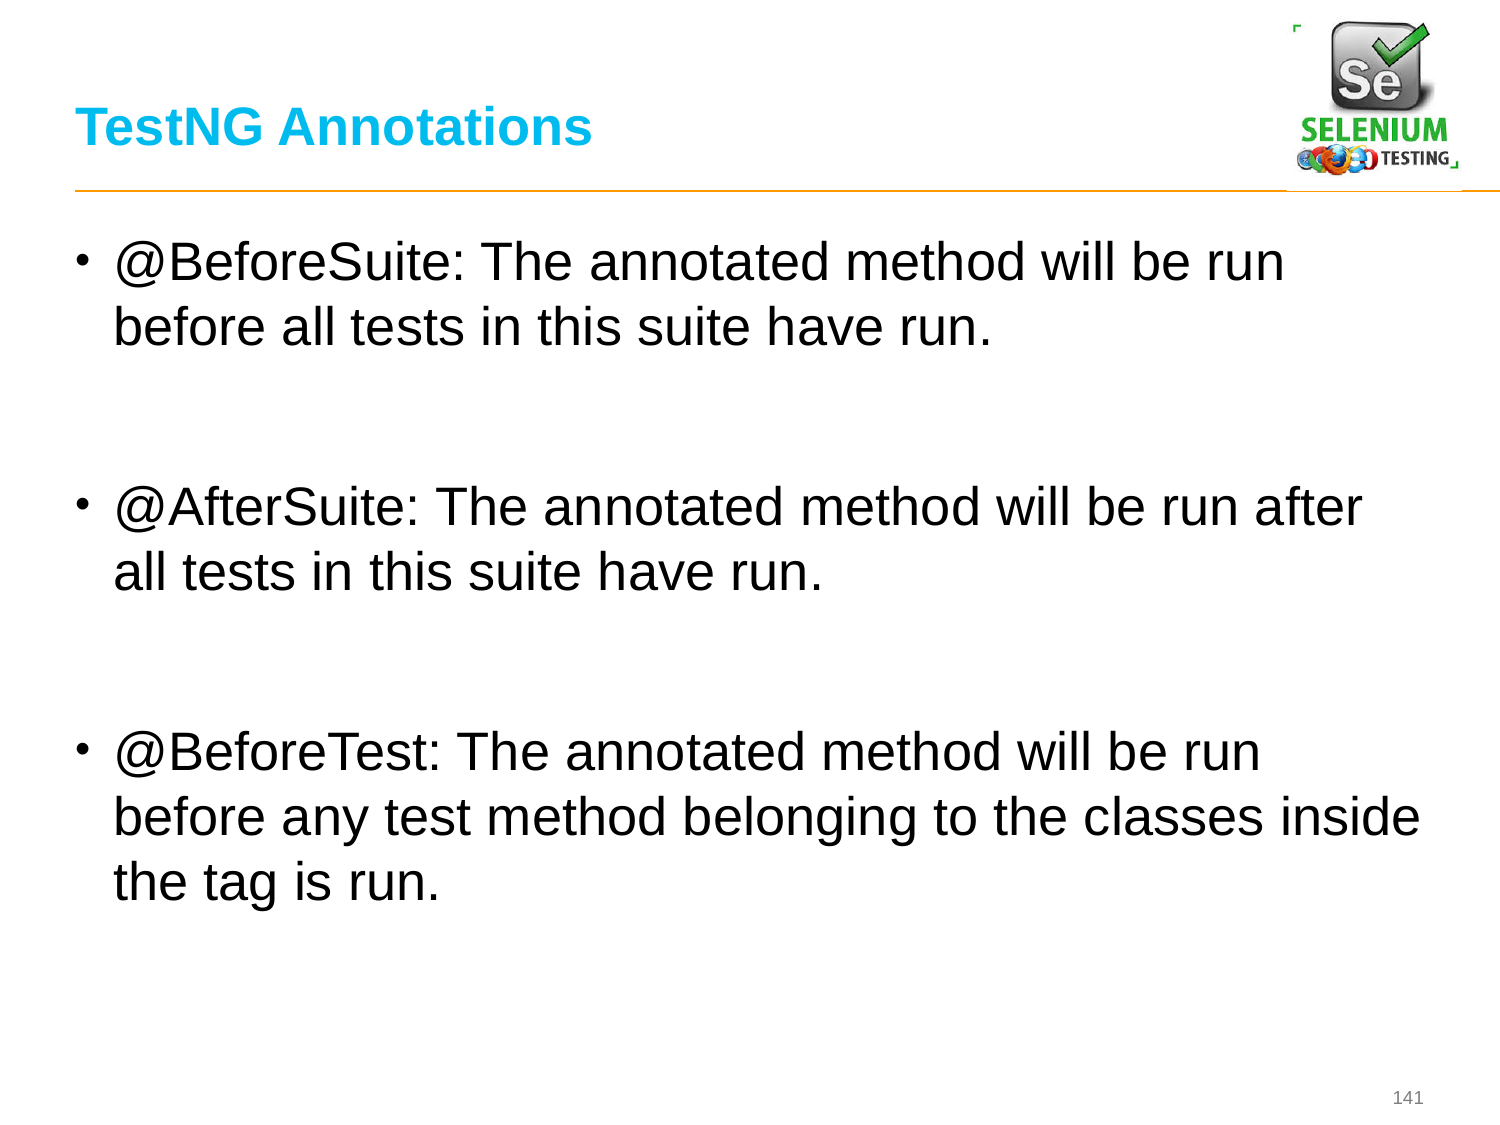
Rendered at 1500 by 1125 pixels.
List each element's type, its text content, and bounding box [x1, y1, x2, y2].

picture [1287, 16, 1462, 191]
list @BeforeSuite: The annotated method will be run before all tests in this suite have run. @AfterSuite: The annotated method will be run after all tests in this suite have run. @BeforeTest: The annotated method will be run before any test method belonging to the classes inside the tag is run. [75, 226, 1425, 1018]
title TestNG Annotations [75, 27, 1422, 157]
